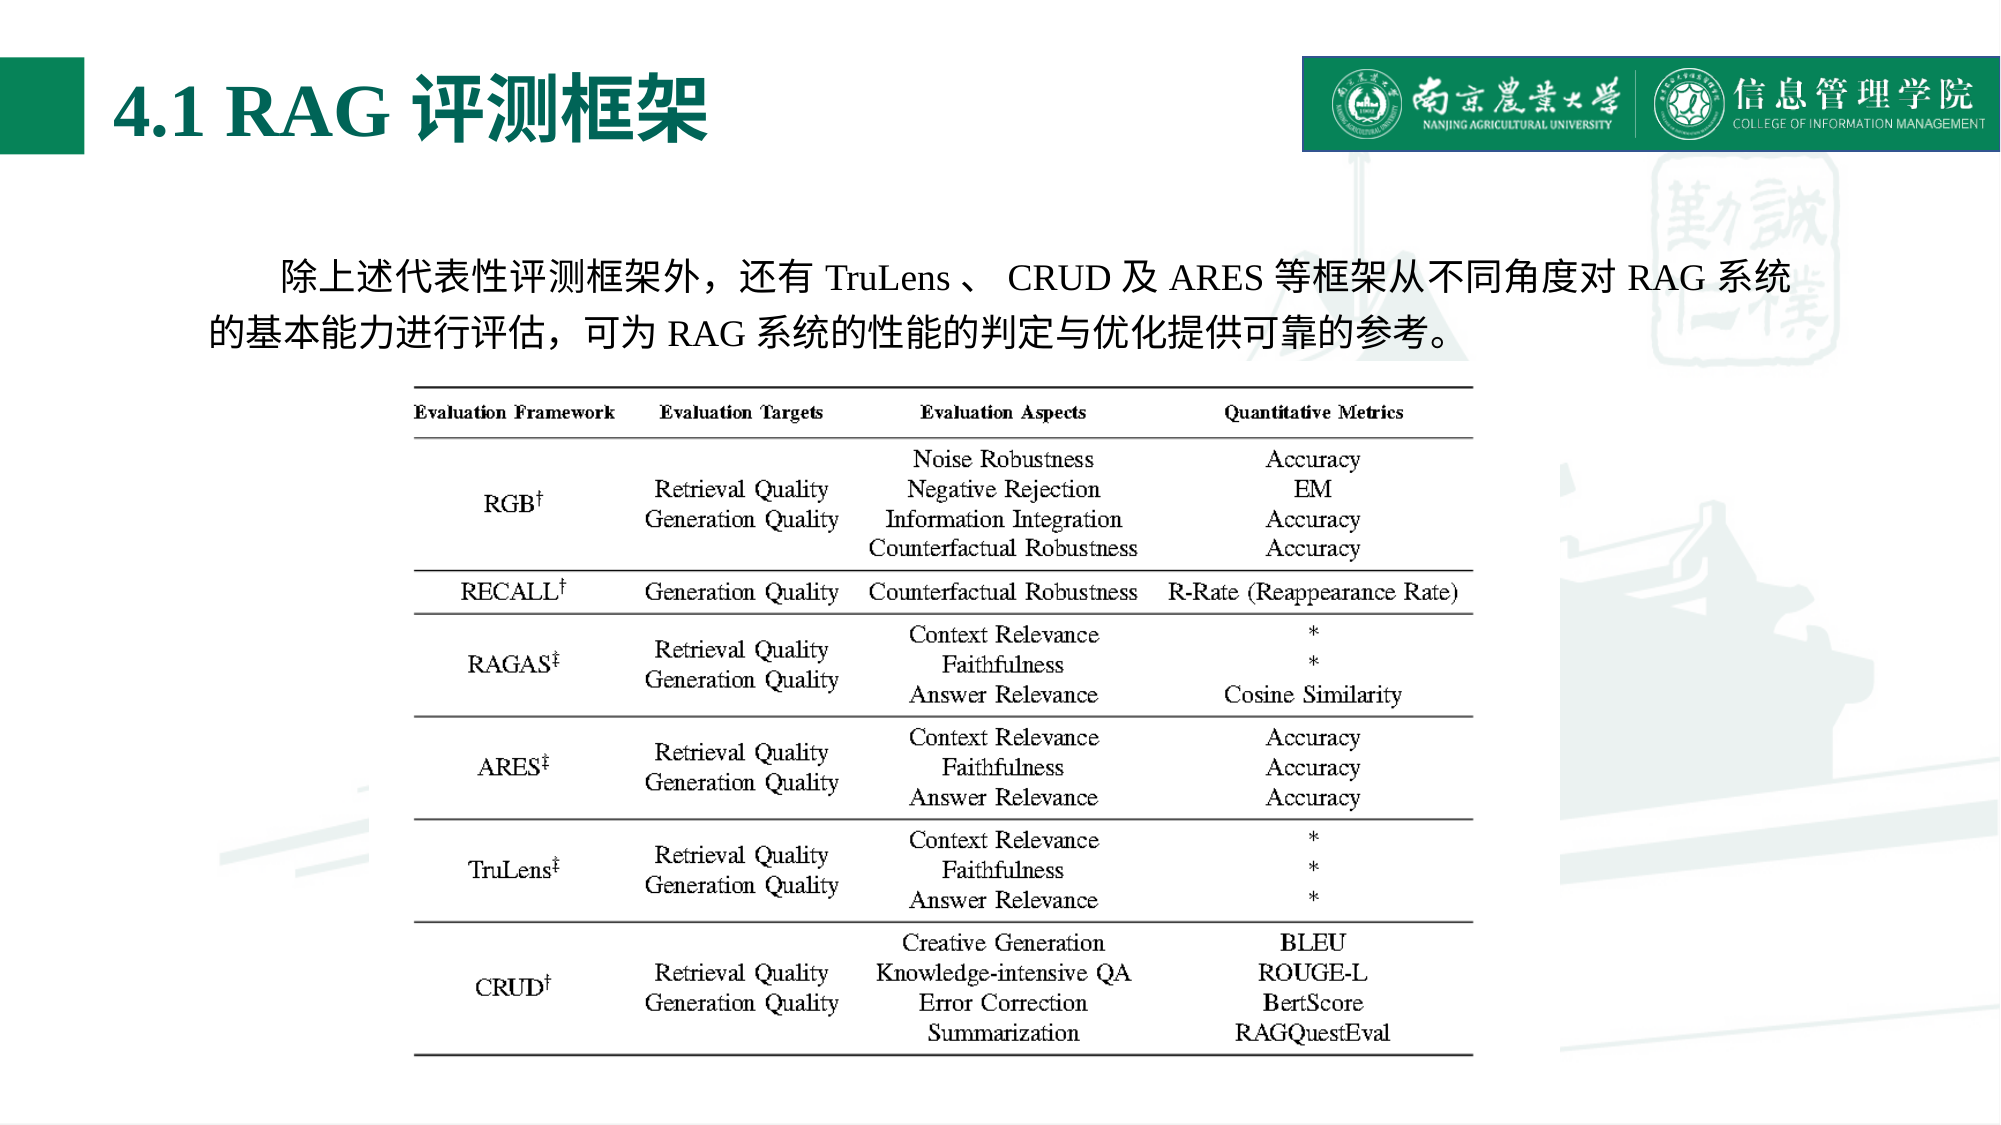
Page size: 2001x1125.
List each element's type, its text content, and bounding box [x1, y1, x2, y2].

picture [369, 361, 1560, 1079]
picture [1332, 68, 1985, 140]
title 4.1 RAG评测框架 [98, 34, 1291, 190]
text_box 除上述代表性评测框架外，还有TruLens、CRUD及ARES等框架从不同角度对RAG系统的基本能力进行评估，可为RAG系统的性能的判定与优化提供可靠的参考。 [193, 171, 1807, 418]
